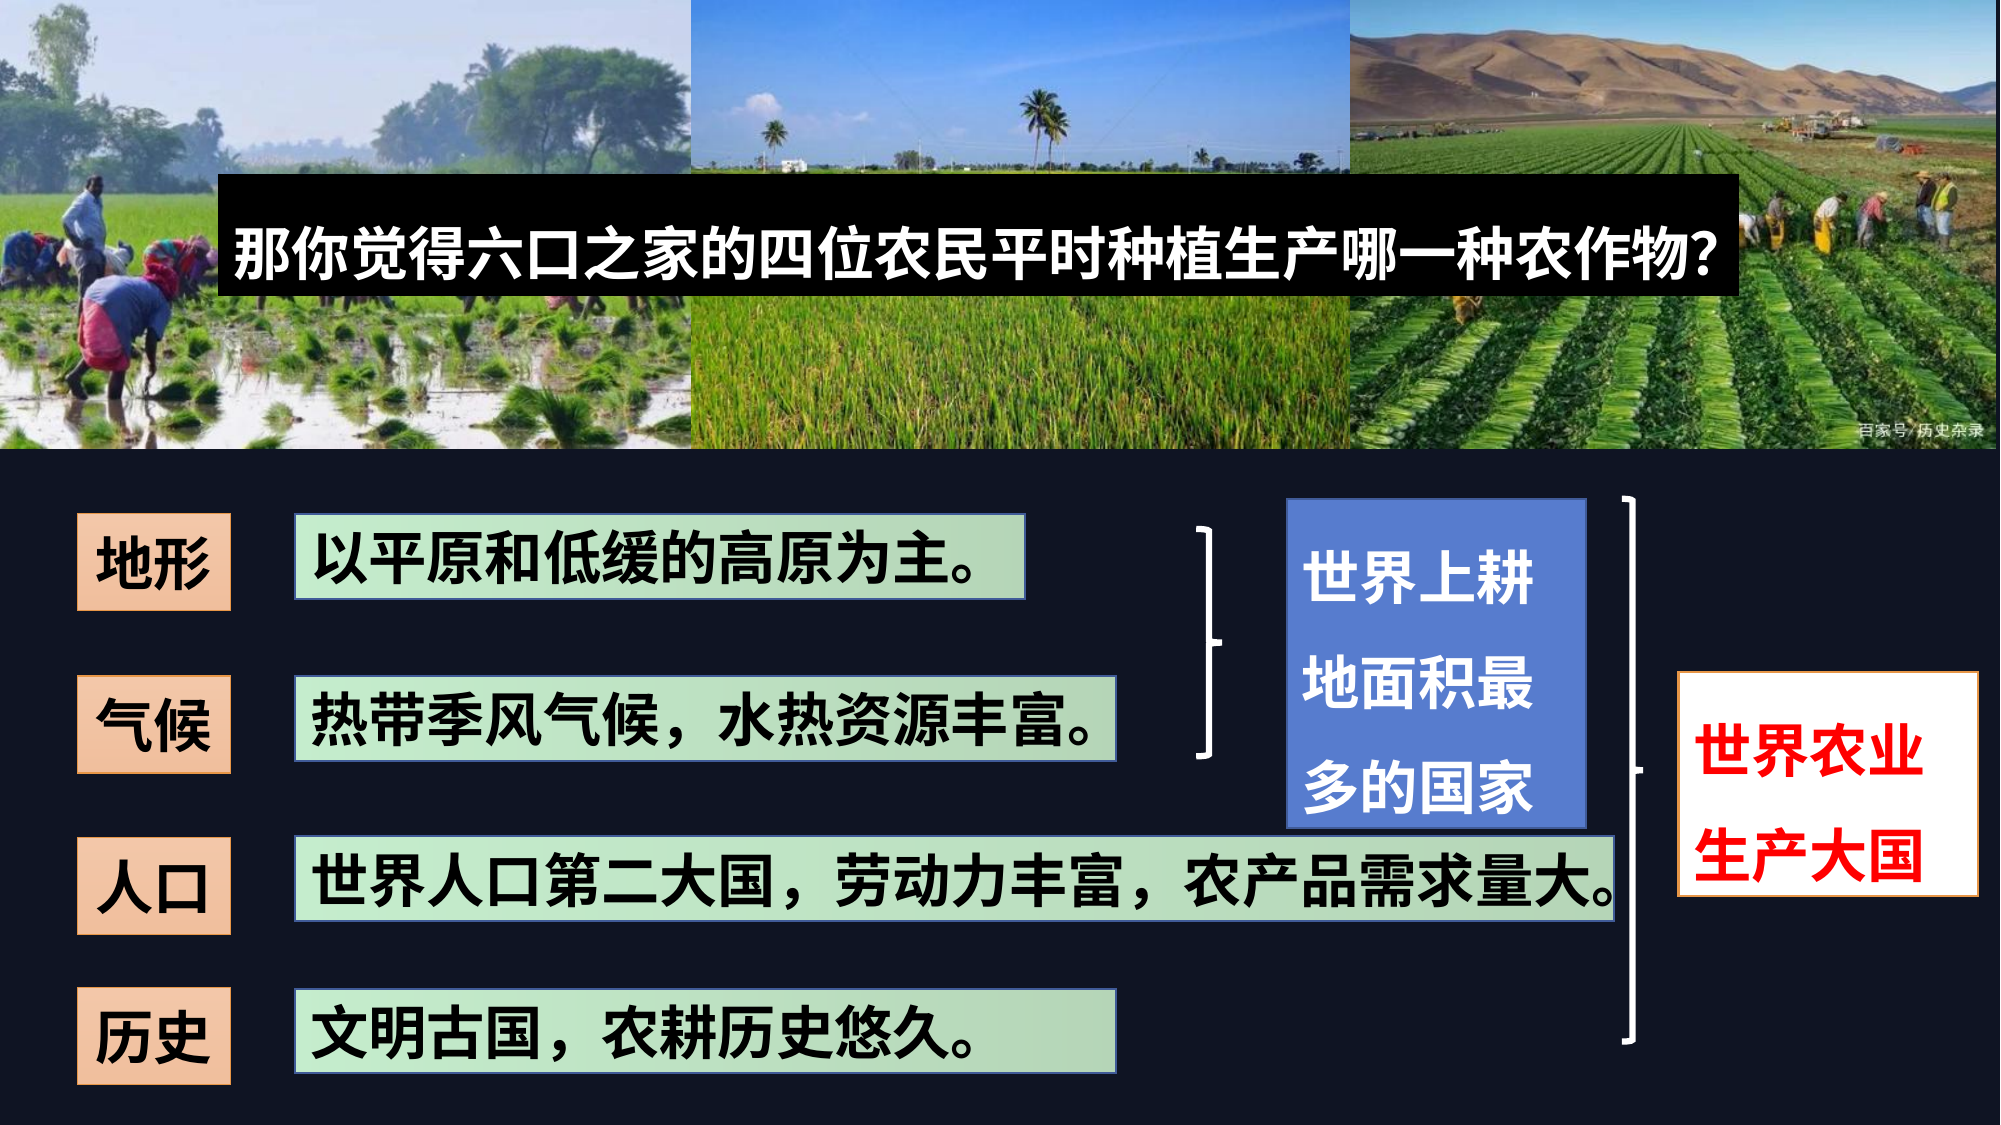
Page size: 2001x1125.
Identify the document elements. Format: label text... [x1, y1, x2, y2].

text_box 世界人口第二大国，劳动力丰富，农产品需求量大。 [294, 835, 1615, 922]
text_box 人口 [77, 837, 231, 935]
text_box 气候 [77, 675, 231, 774]
text_box [1621, 498, 1644, 1043]
text_box 以平原和低缓的高原为主。 [294, 513, 1026, 600]
picture [0, 0, 1996, 449]
text_box 世界农业生产大国 [1677, 671, 1979, 897]
text_box 历史 [77, 987, 231, 1085]
text_box 世界上耕地面积最多的国家 [1286, 498, 1587, 829]
text_box 文明古国，农耕历史悠久。 [294, 988, 1117, 1074]
text_box 热带季风气候，水热资源丰富。 [294, 675, 1117, 762]
text_box [1196, 528, 1222, 757]
text_box 地形 [77, 513, 231, 611]
